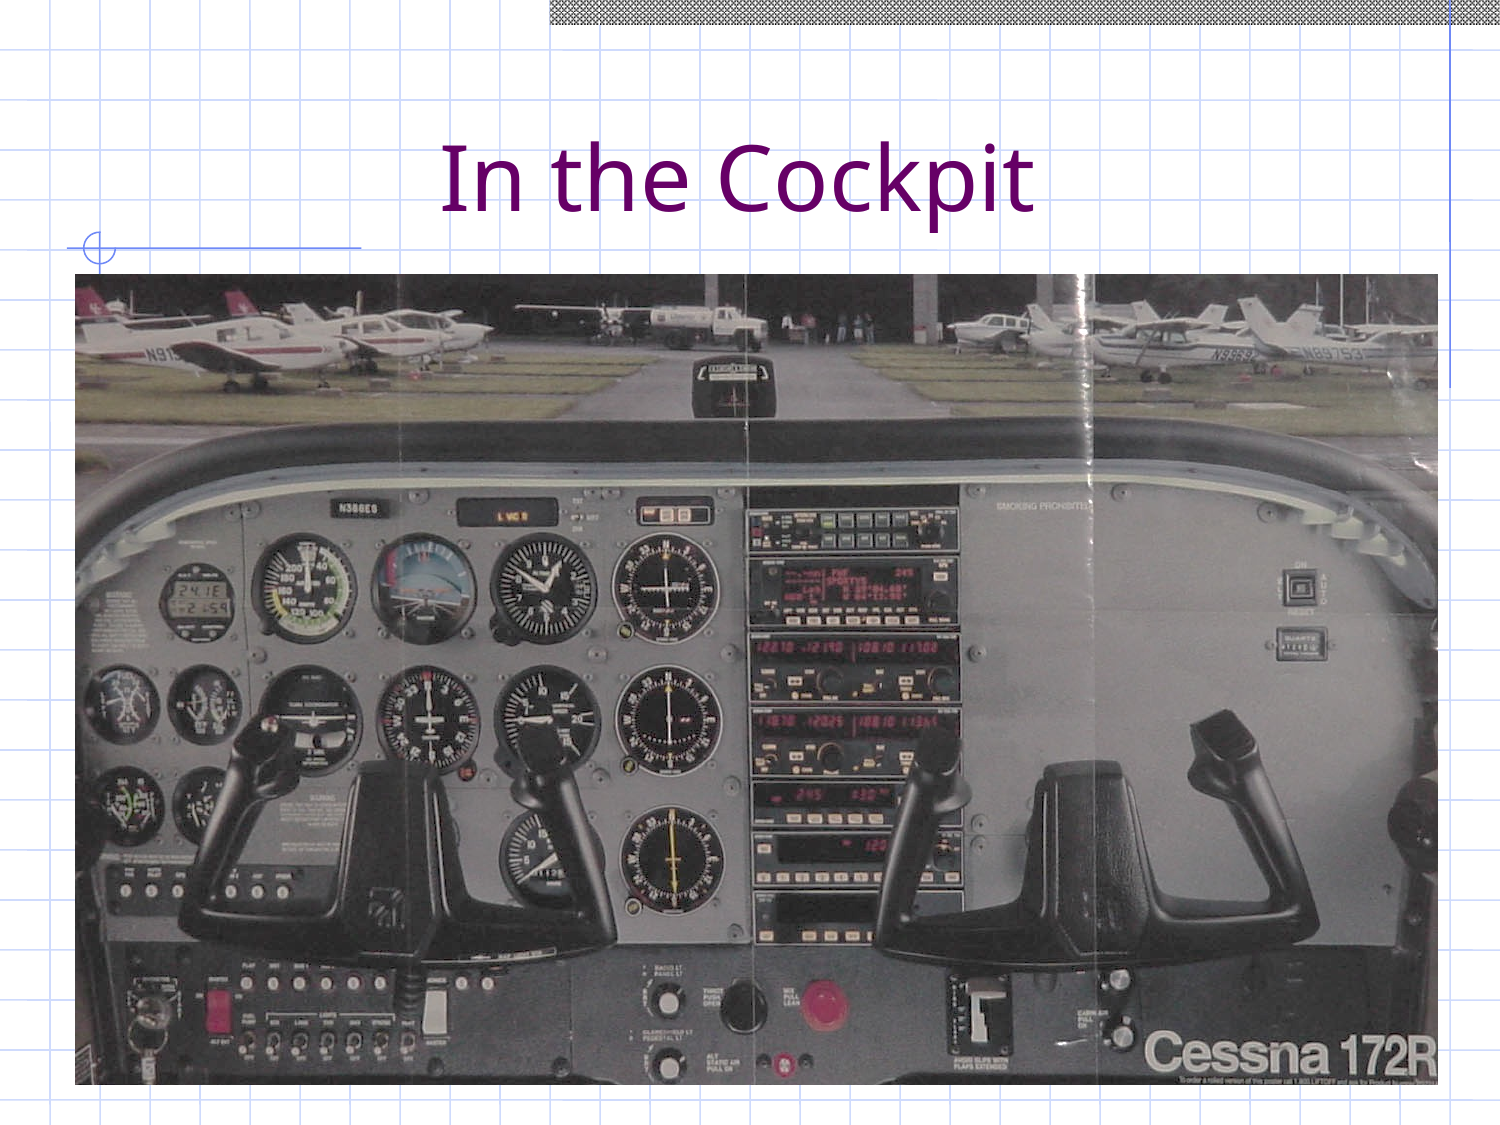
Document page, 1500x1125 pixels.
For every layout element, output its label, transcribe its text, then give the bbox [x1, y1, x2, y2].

picture [1451, 0, 1500, 25]
text_box In the Cockpit [99, 50, 1375, 238]
picture [549, 0, 1449, 25]
picture [74, 274, 1438, 1085]
